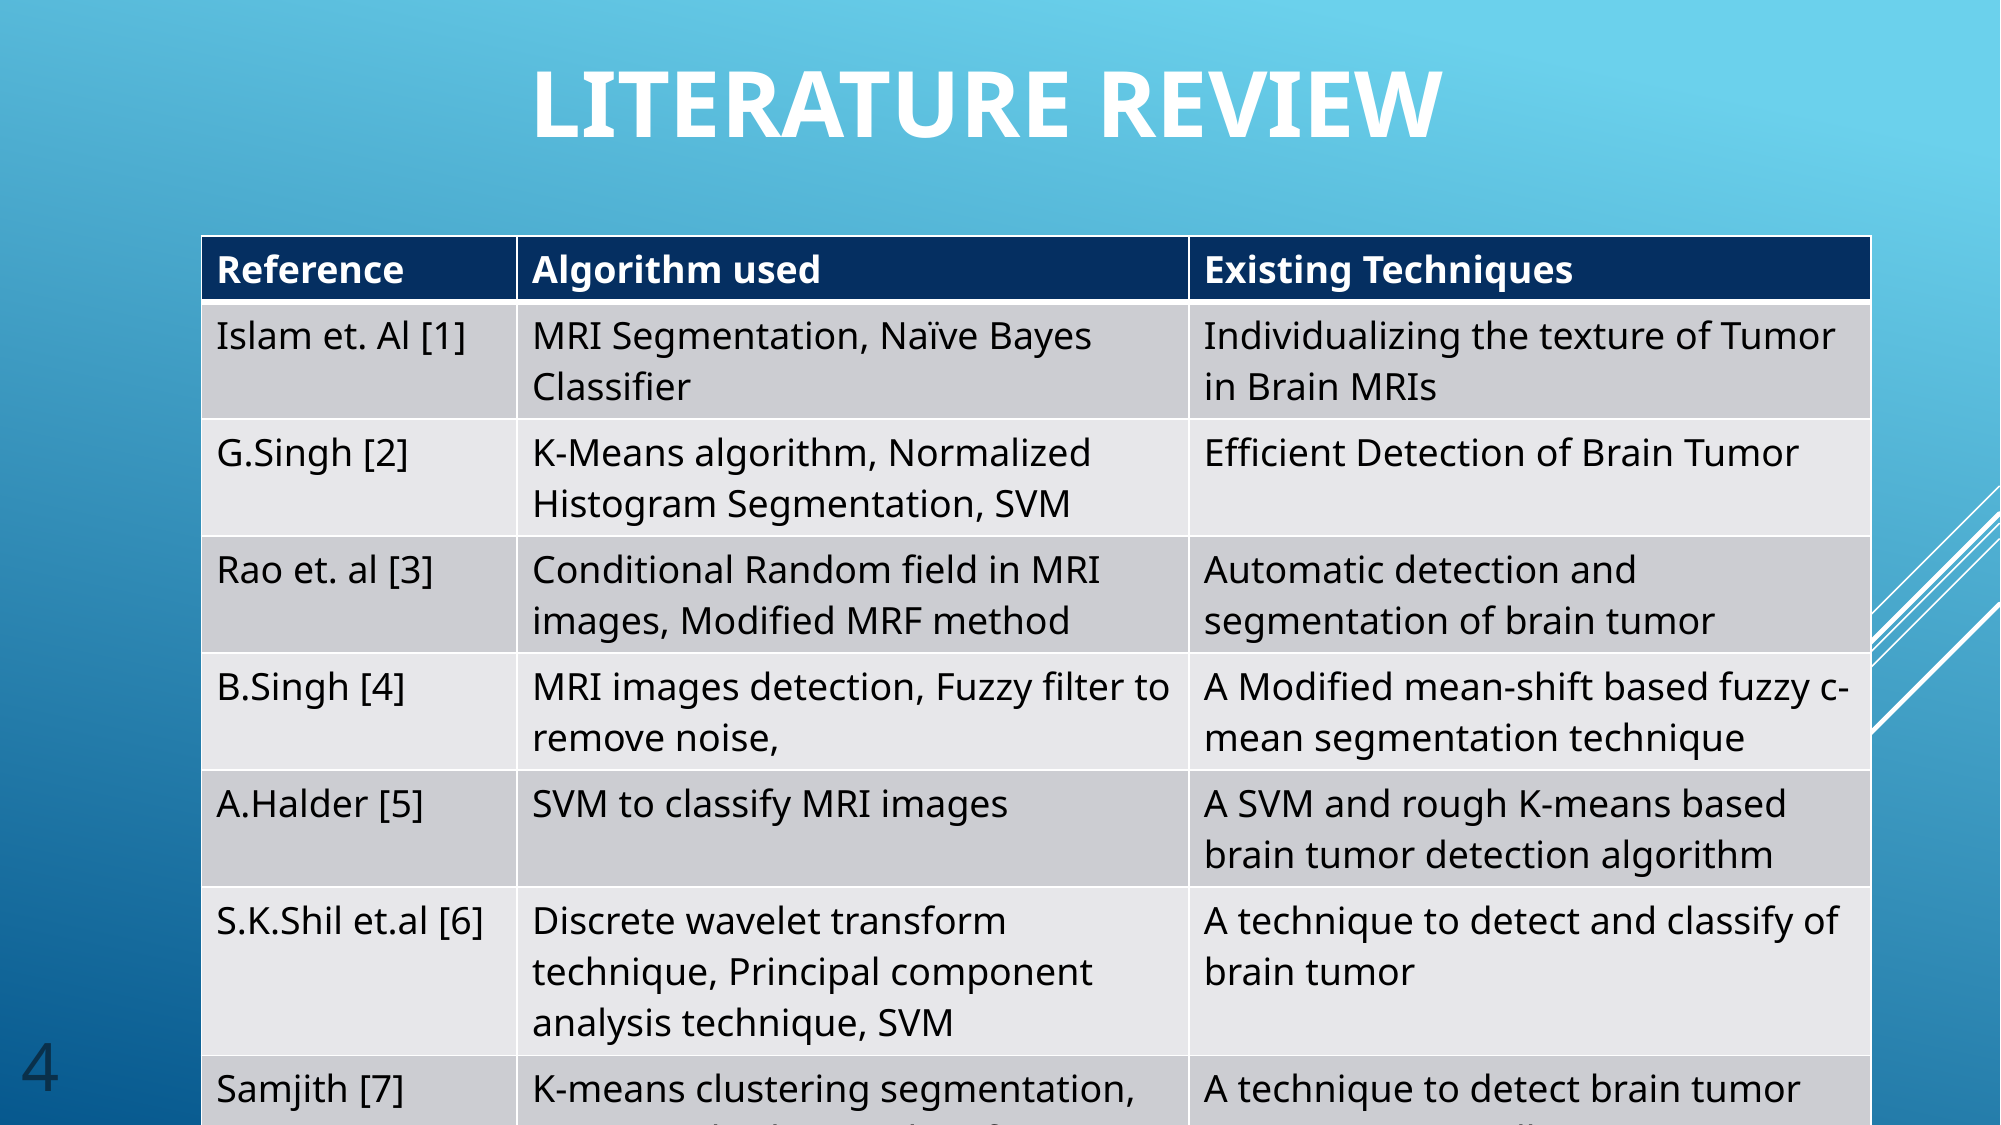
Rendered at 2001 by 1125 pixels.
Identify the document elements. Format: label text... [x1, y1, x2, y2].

table_cell MRI Segmentation, Naïve Bayes Classifier [518, 305, 1188, 418]
table_header Algorithm used [518, 237, 1188, 299]
table_cell Automatic detection and segmentation of brain tumor [1190, 537, 1870, 652]
table_cell A technique to detect brain tumor tissue automatically [1190, 1056, 1870, 1125]
table_cell A technique to detect and classify of brain tumor [1190, 888, 1870, 1055]
table_cell K-means clustering segmentation, HCSD method, KNN classifier [518, 1056, 1188, 1125]
table_header Reference [202, 237, 516, 299]
table_cell Discrete wavelet transform technique, Principal component analysis technique, SVM [518, 888, 1188, 1055]
table_cell Islam et. Al [1] [202, 305, 516, 418]
table_cell Efficient Detection of Brain Tumor [1190, 420, 1870, 535]
table_cell A SVM and rough K-means based brain tumor detection algorithm [1190, 771, 1870, 886]
table_cell A.Halder [5] [202, 771, 516, 886]
table_cell SVM to classify MRI images [518, 771, 1188, 886]
table_cell A Modified mean-shift based fuzzy c-mean segmentation technique [1190, 654, 1870, 769]
table_cell B.Singh [4] [202, 654, 516, 769]
table_cell Conditional Random field in MRI images, Modified MRF method [518, 537, 1188, 652]
table_cell S.K.Shil et.al [6] [202, 888, 516, 1055]
table_cell Individualizing the texture of Tumor in Brain MRIs [1190, 305, 1870, 418]
table_cell Rao et. al [3] [202, 537, 516, 652]
table_cell G.Singh [2] [202, 420, 516, 535]
text_box 4 [2, 1032, 75, 1124]
table_cell MRI images detection, Fuzzy filter to remove noise, [518, 654, 1188, 769]
table_cell K-Means algorithm, Normalized Histogram Segmentation, SVM [518, 420, 1188, 535]
table_cell Samjith [7] [202, 1056, 516, 1125]
table_header Existing Techniques [1190, 237, 1870, 299]
title Literature Review [112, 0, 1863, 225]
